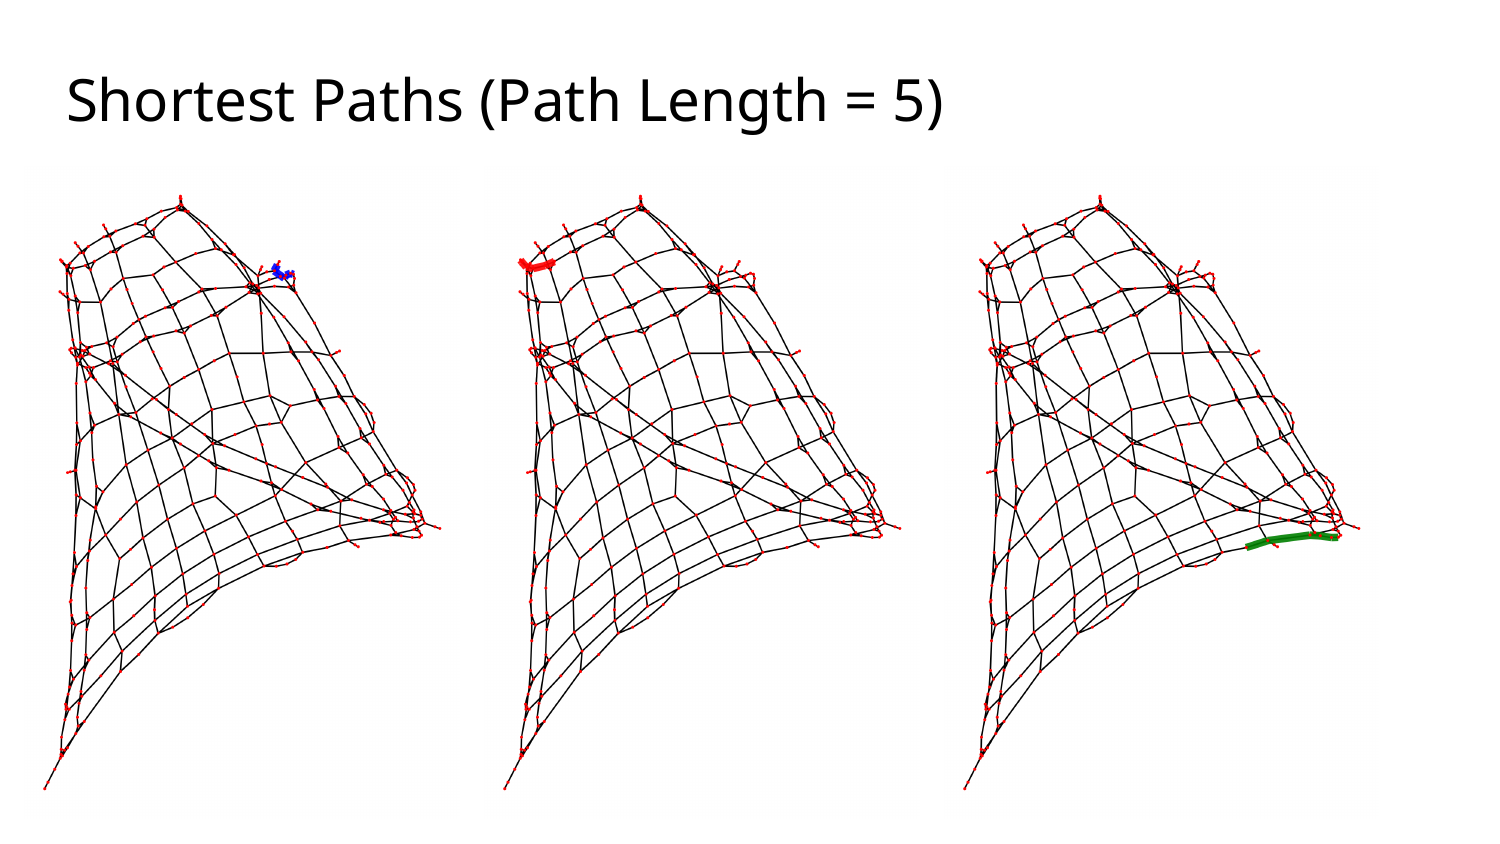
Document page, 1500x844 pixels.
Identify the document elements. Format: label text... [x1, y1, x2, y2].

picture [484, 166, 920, 819]
title Shortest Paths (Path Length = 5) [51, 48, 1449, 142]
picture [24, 166, 460, 819]
picture [943, 166, 1379, 819]
